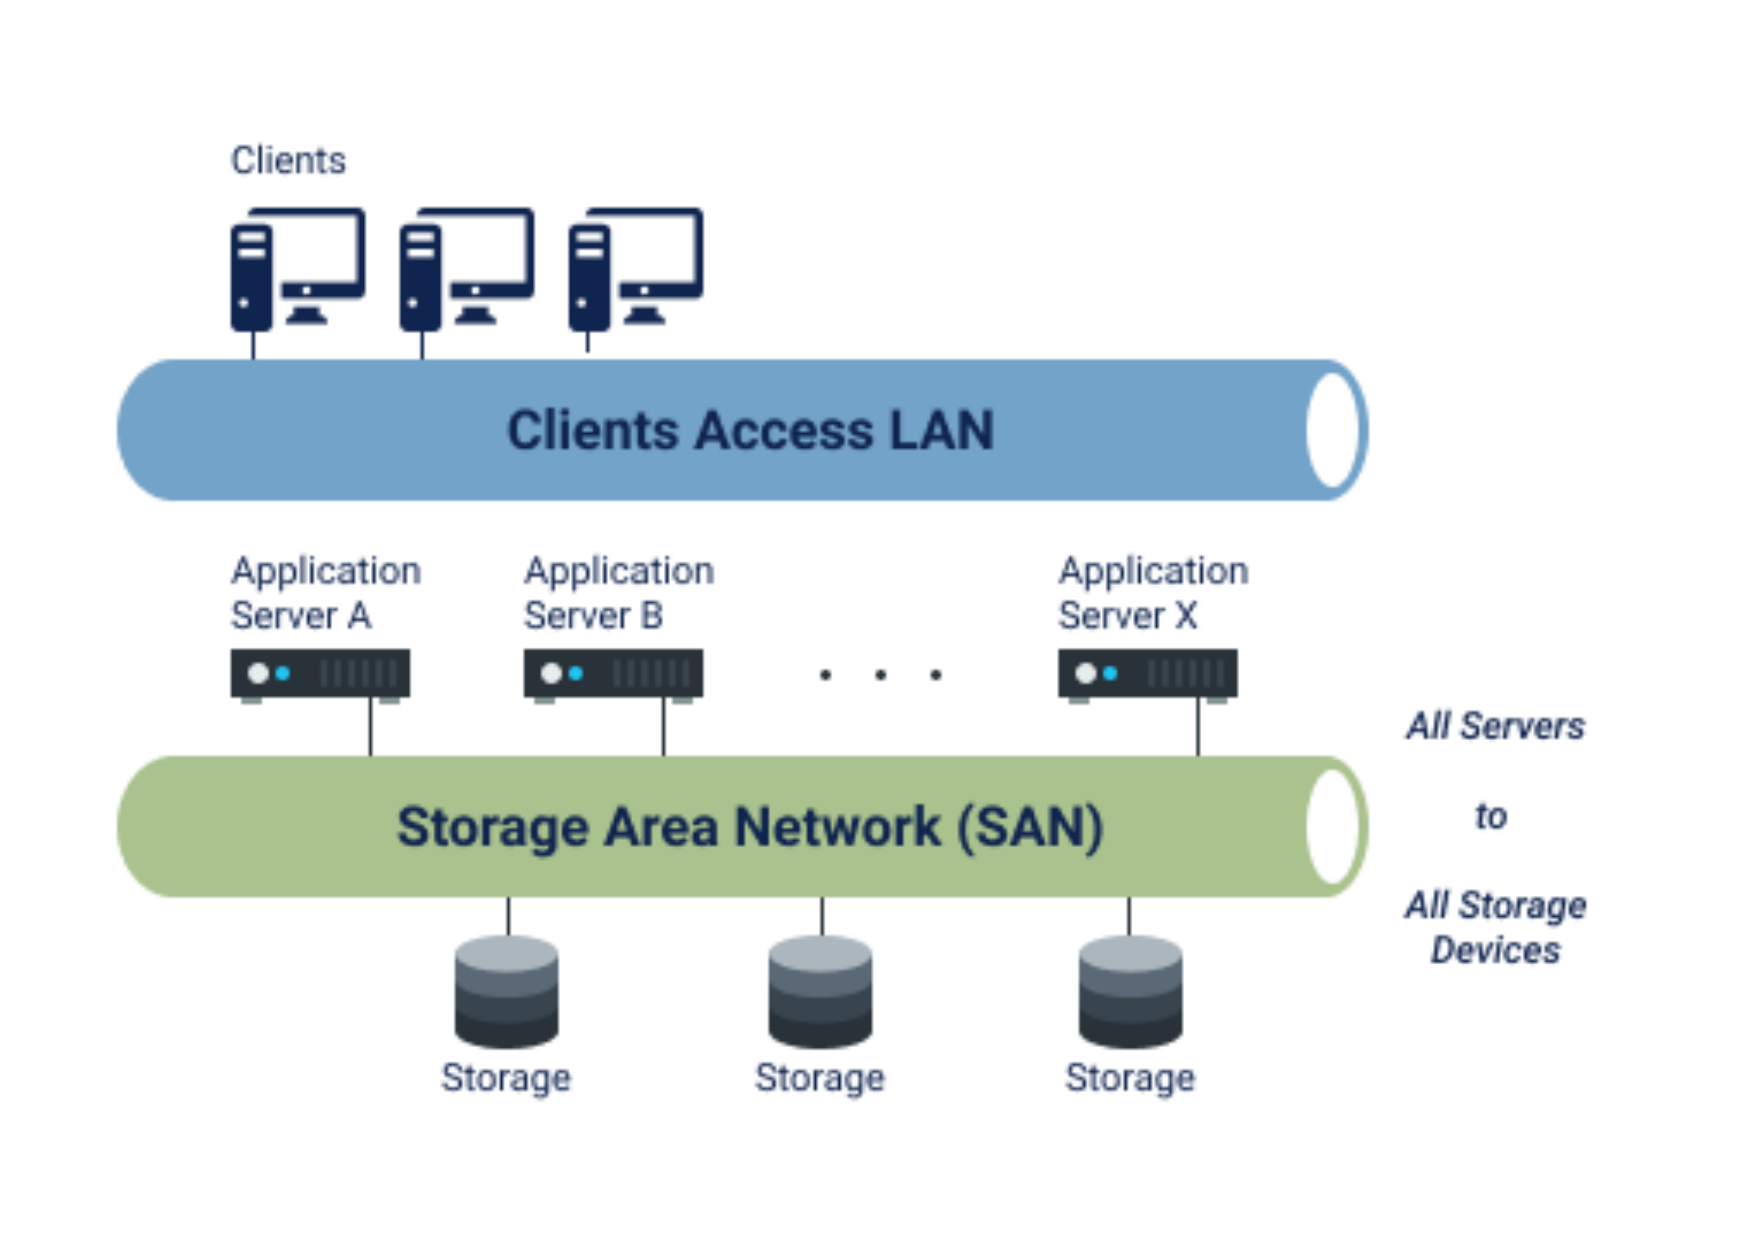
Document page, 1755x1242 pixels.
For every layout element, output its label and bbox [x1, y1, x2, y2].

picture [39, 101, 1671, 1140]
